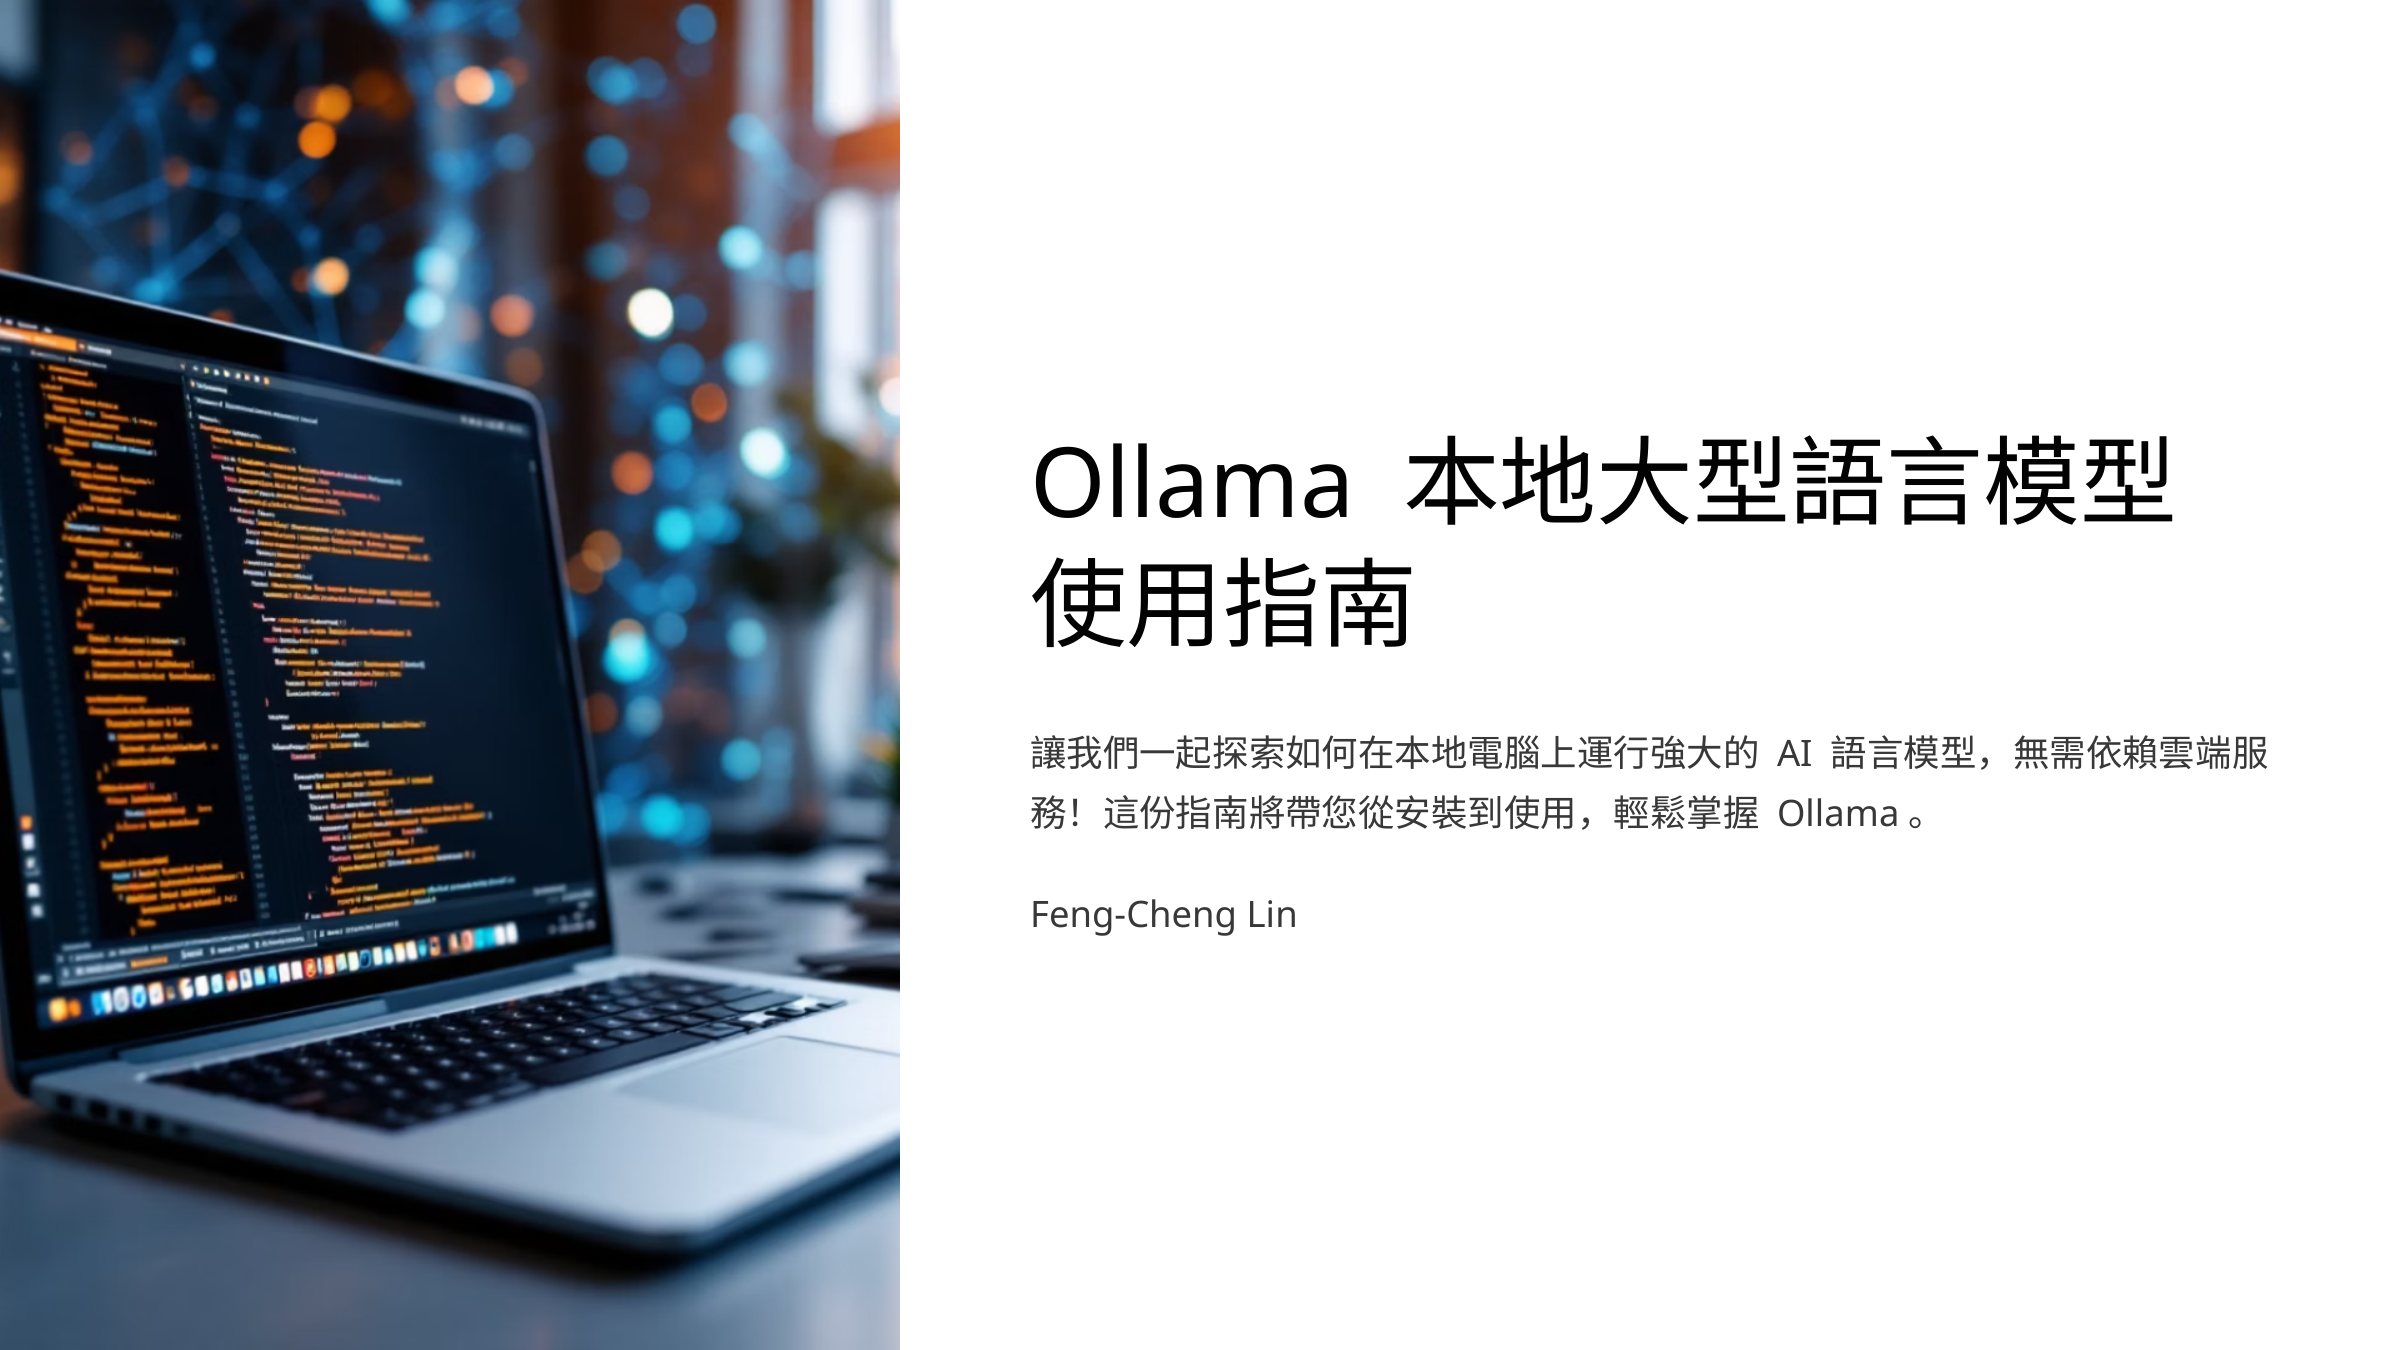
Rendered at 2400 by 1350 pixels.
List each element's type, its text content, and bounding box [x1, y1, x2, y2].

picture [0, 0, 900, 1350]
text_box 讓我們一起探索如何在本地電腦上運行強大的 AI 語言模型，無需依賴雲端服務！這份指南將帶您從安裝到使用，輕鬆掌握 Ollama。 [1030, 714, 2270, 834]
text_box Feng-Cheng Lin [1030, 875, 2270, 936]
text_box Ollama 本地大型語言模型使用指南 [1030, 414, 2270, 659]
